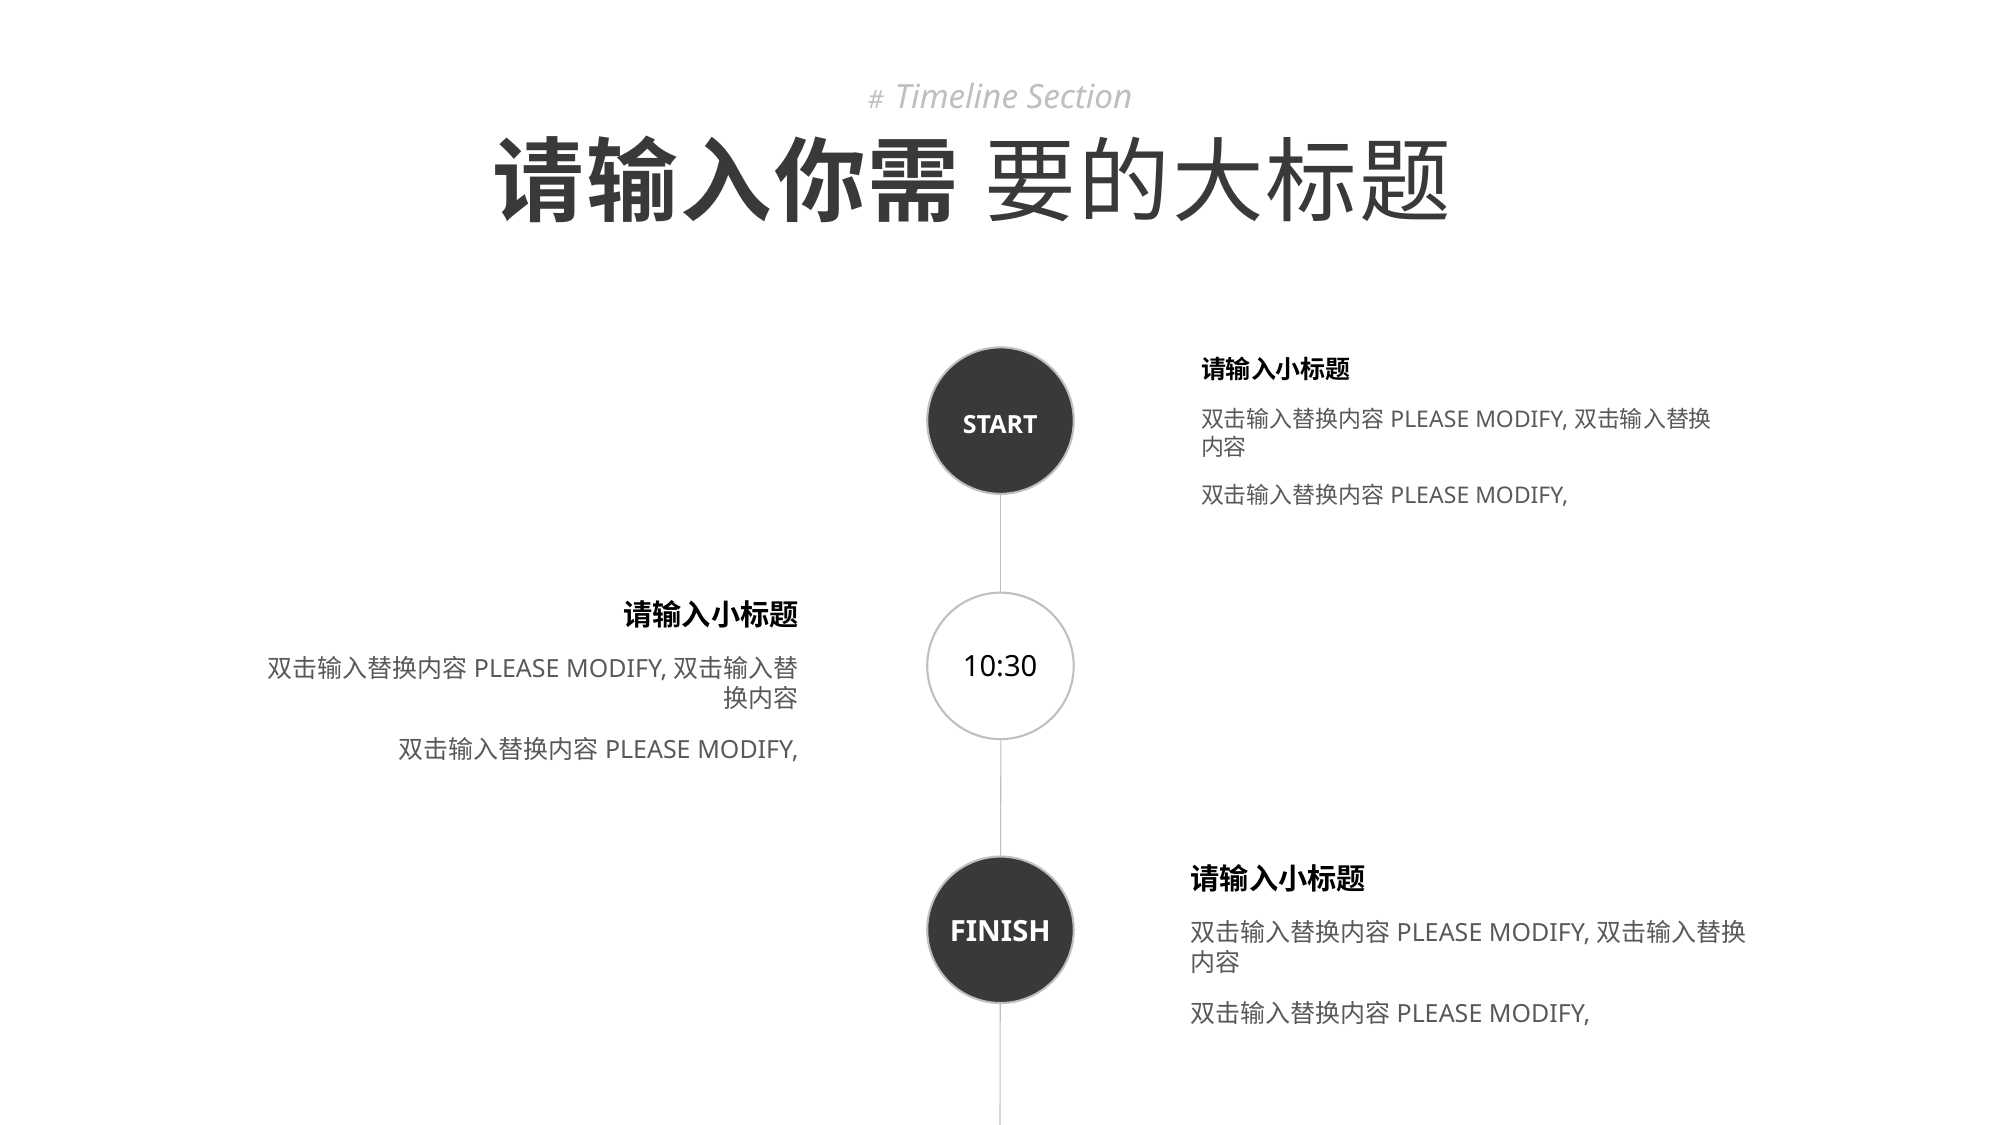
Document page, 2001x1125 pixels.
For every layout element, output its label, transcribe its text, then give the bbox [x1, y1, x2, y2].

text_box # Timeline Section [675, 75, 1325, 128]
text_box 请输入小标题 双击输入替换内容PLEASE MODIFY,双击输入替换内容 双击输入替换内容PLEASE MODIFY, [1186, 349, 1728, 604]
text_box FINISH [934, 902, 999, 955]
text_box 请输入小标题 双击输入替换内容PLEASE MODIFY,双击输入替换内容 双击输入替换内容PLEASE MODIFY, [1175, 856, 1765, 1112]
text_box 请输入小标题 双击输入替换内容PLEASE MODIFY,双击输入替换内容 双击输入替换内容PLEASE MODIFY, [228, 592, 814, 848]
text_box [1001, 855, 1075, 1005]
text_box [926, 351, 1075, 495]
text_box START [948, 393, 1053, 446]
text_box [926, 855, 999, 1005]
text_box 请输入你需 要的大标题 [319, 128, 1625, 351]
text_box FINISH [1001, 902, 1066, 955]
text_box 10:30 [948, 637, 1000, 691]
text_box 10:30 [1001, 637, 1053, 691]
text_box [926, 591, 1075, 741]
